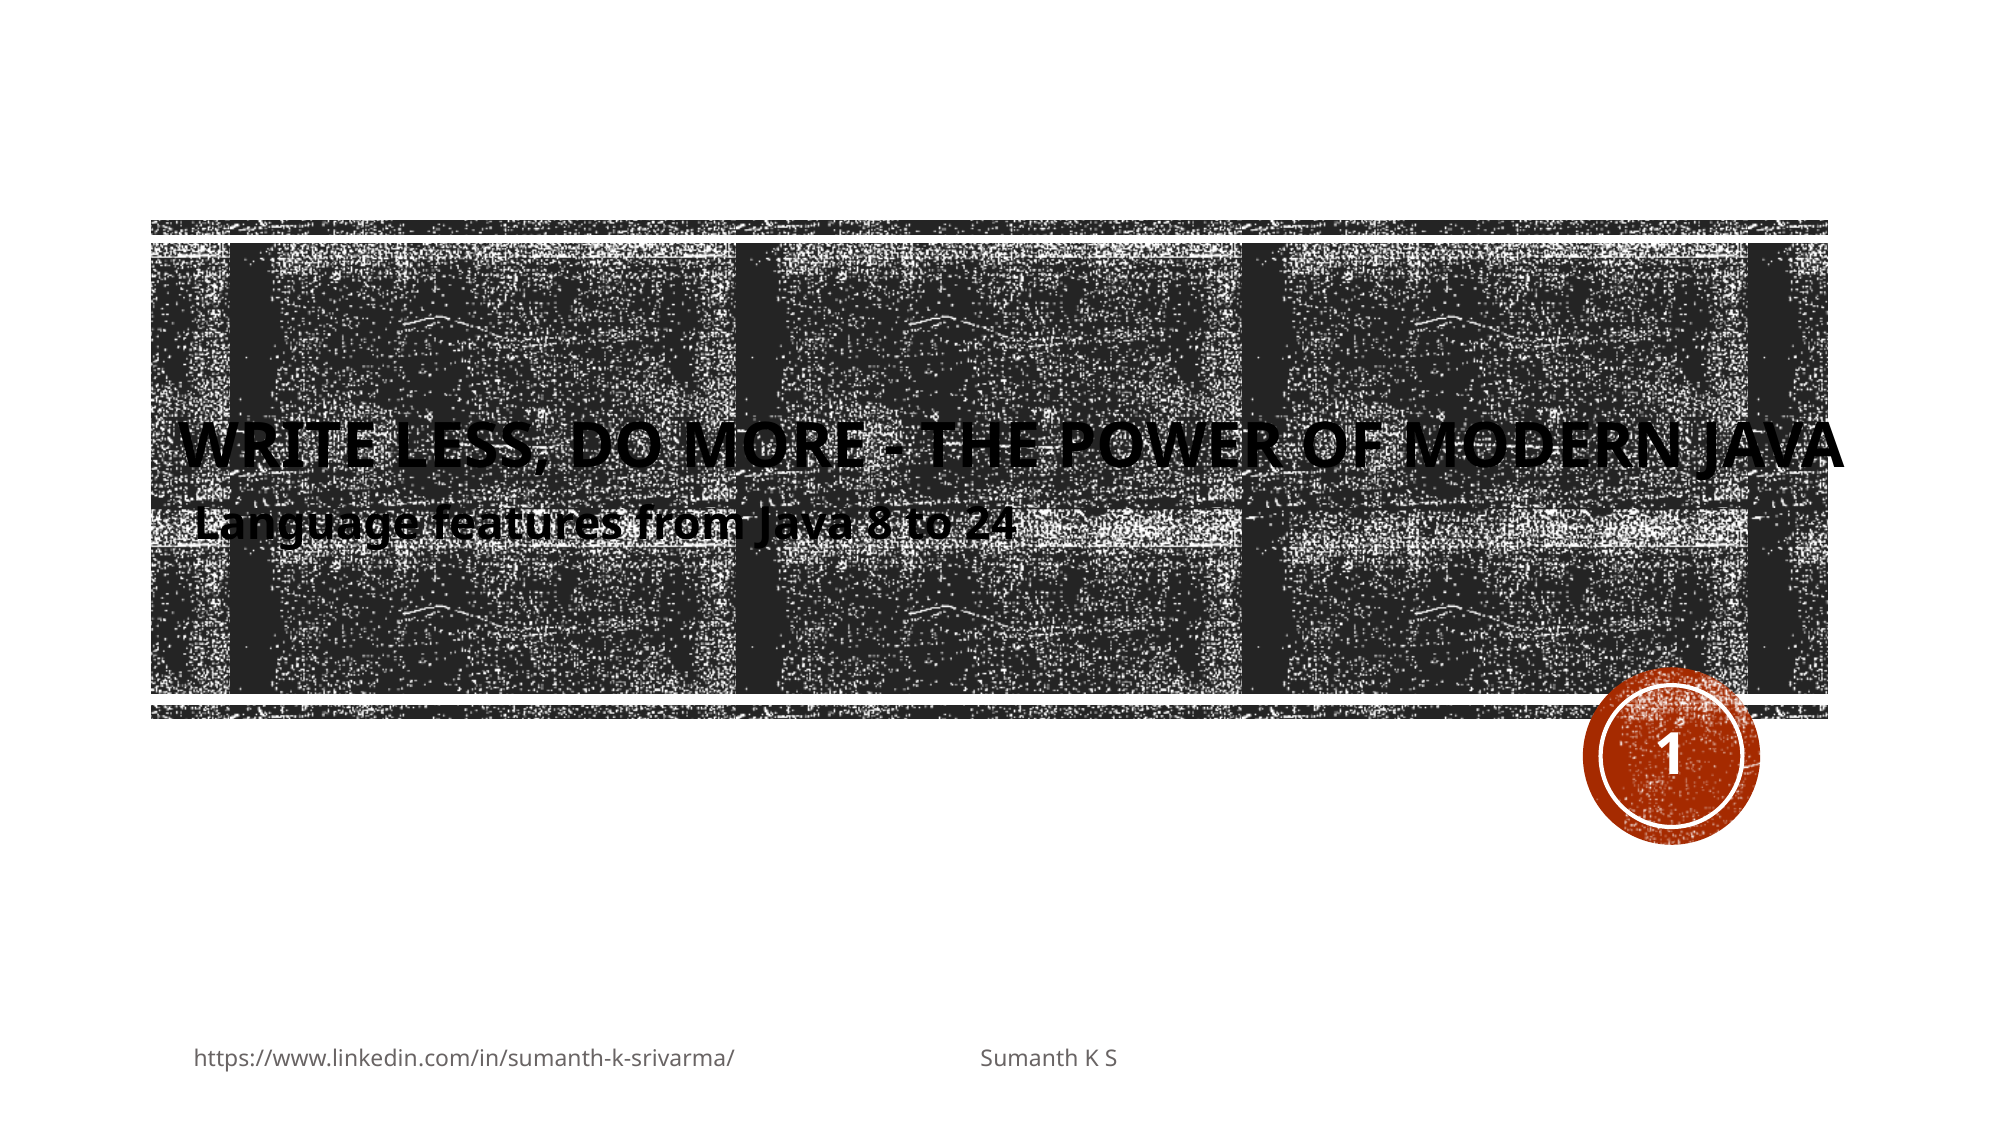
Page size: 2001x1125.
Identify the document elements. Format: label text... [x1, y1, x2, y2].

slide_number 1 [1573, 703, 1770, 809]
footer https://www.linkedin.com/in/sumanth-k-srivarma/ Sumanth K S [178, 1028, 1217, 1089]
subtitle Language features from Java 8 to 24 [178, 492, 1355, 587]
title Write Less, Do More - The Power of Modern Java [164, 381, 1874, 516]
